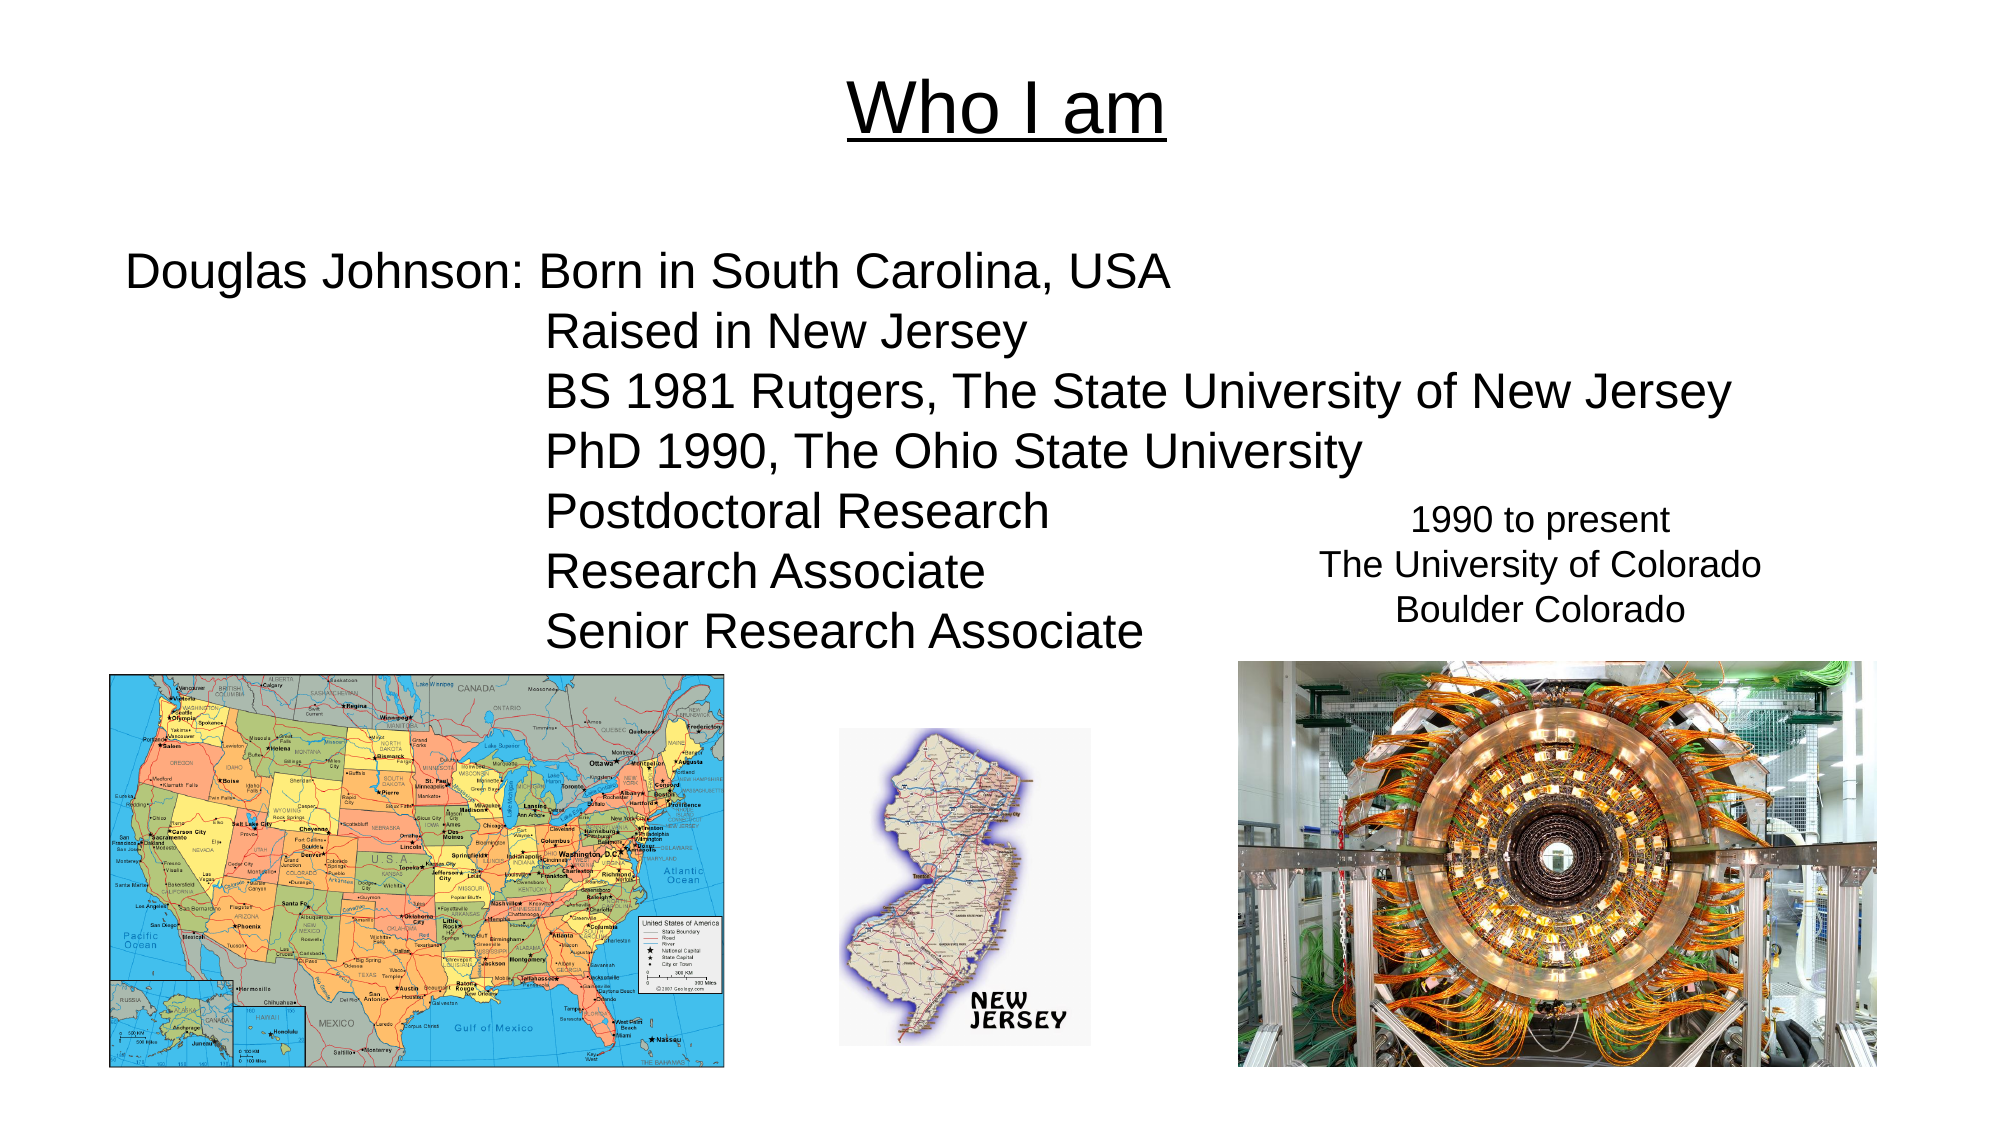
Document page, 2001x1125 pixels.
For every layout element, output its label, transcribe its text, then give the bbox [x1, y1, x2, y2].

picture [1237, 661, 1877, 1067]
picture [109, 673, 725, 1068]
text_box 1990 to present The University of Colorado Boulder Colorado [1289, 480, 1791, 660]
text_box Who I am Douglas Johnson: Born in South Carolina, USA Raised in New Jersey BS 1981 Rutgers, The State University of New Jersey PhD 1990, The Ohio State University Postdoctoral Research Research Associate Senior Research Associate [109, 43, 1905, 1098]
text_box [52, 692, 1255, 1098]
picture [839, 728, 1091, 1046]
